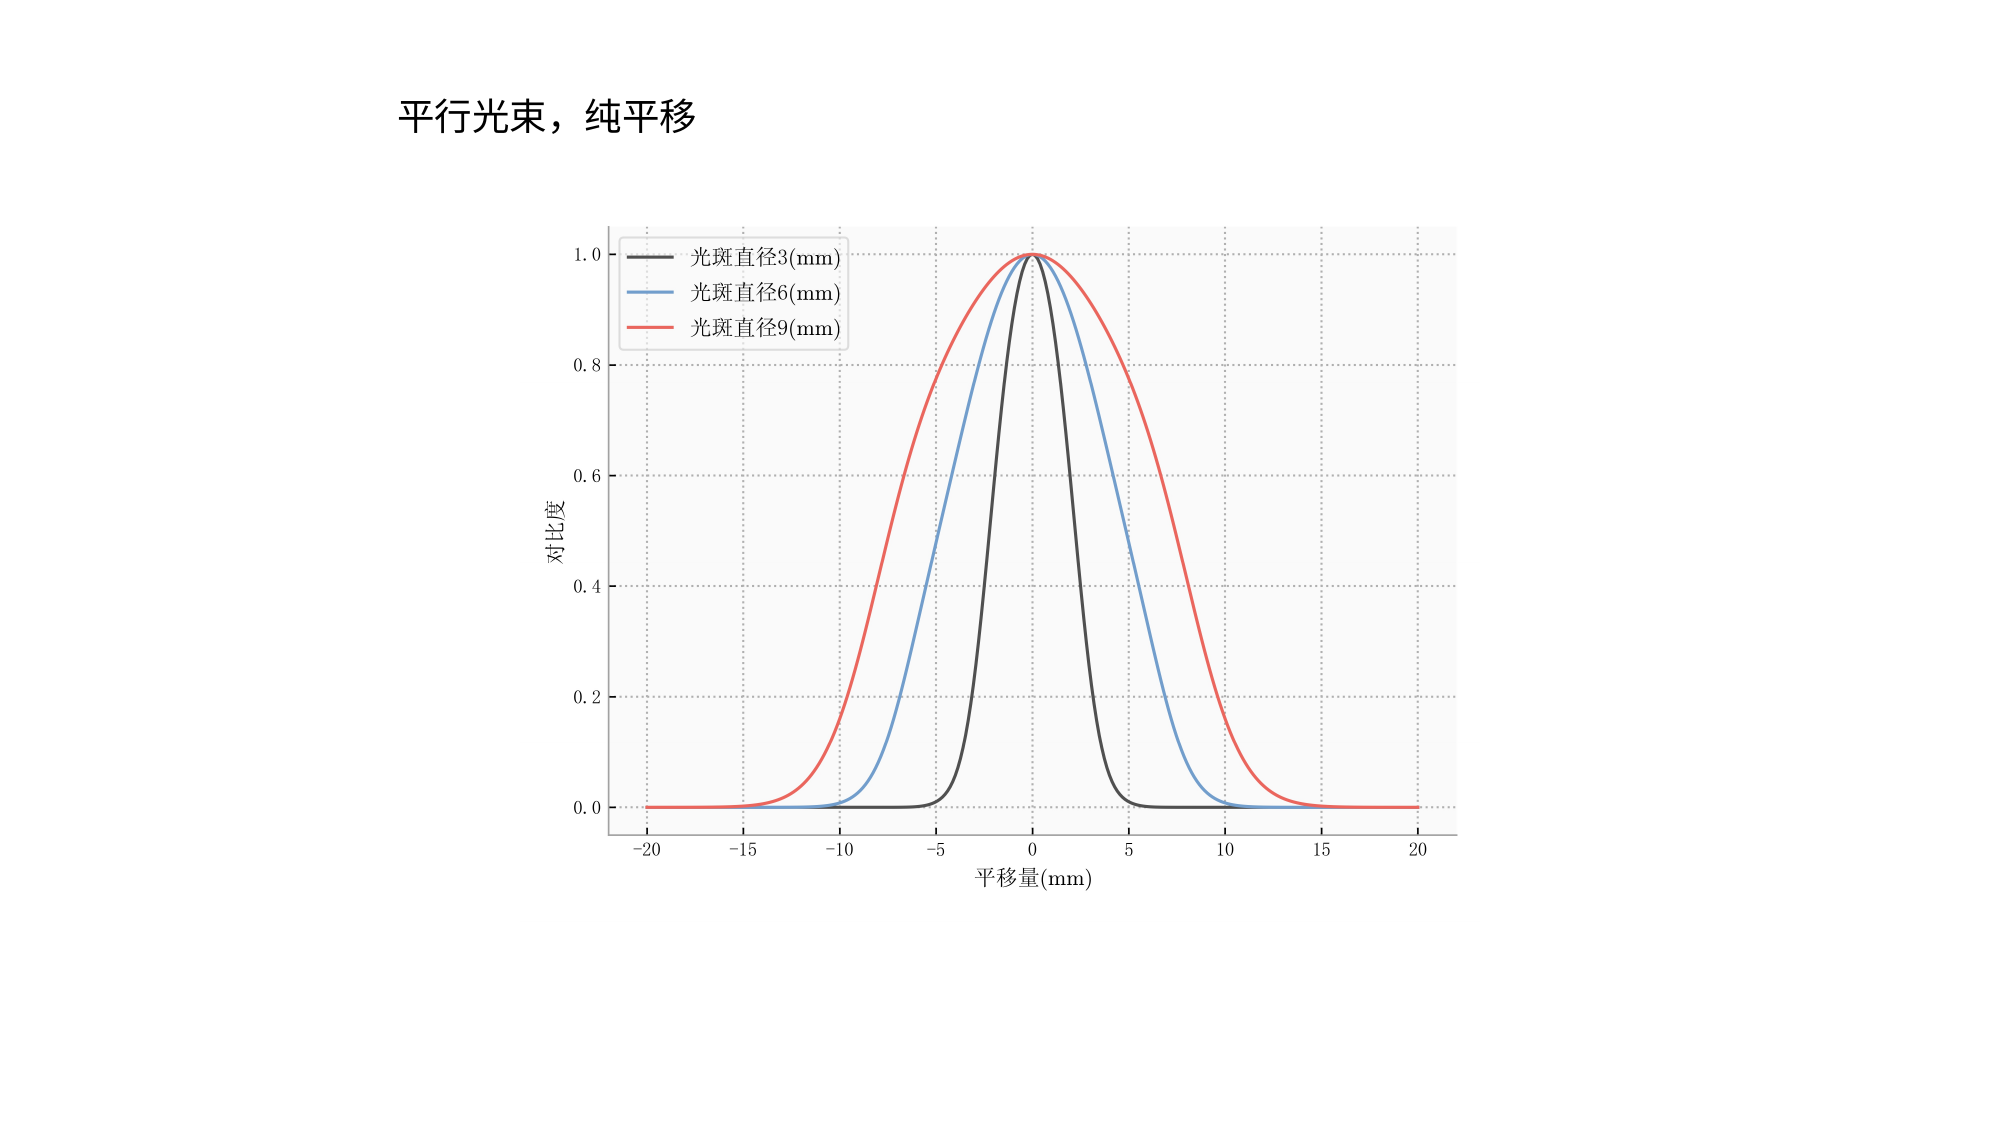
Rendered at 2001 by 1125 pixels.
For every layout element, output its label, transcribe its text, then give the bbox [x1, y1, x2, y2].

picture [520, 203, 1480, 922]
text_box 平行光束，纯平移 [382, 85, 713, 146]
